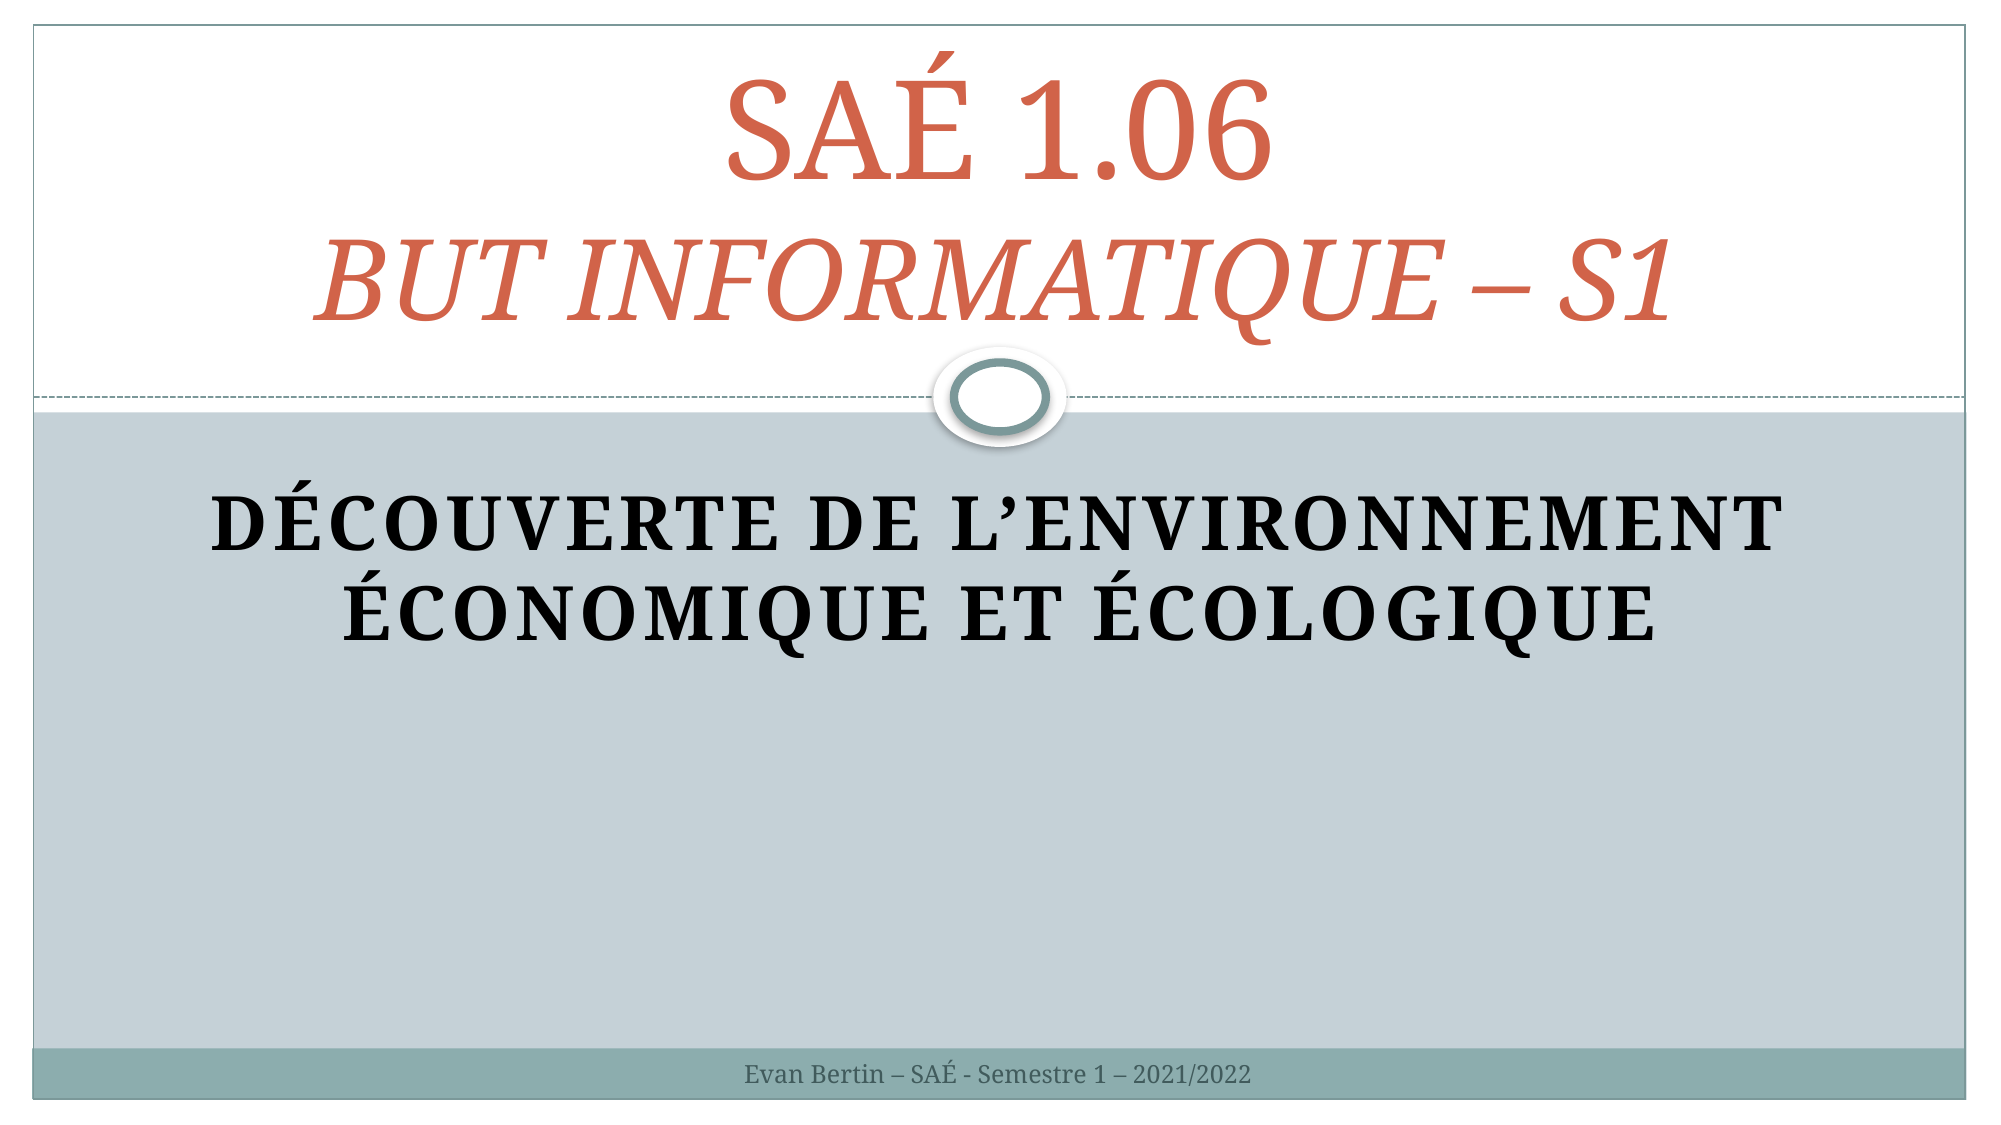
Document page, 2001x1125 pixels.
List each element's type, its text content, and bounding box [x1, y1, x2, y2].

footer Evan Bertin – SAÉ - Semestre 1 – 2021/2022 [300, 1051, 1697, 1112]
title SAÉ 1.06 BUT INFORMATIQUE – S1 [90, 62, 1910, 350]
subtitle DÉCOUVERTE DE L’ENVIRONNEMENT ÉCONOMIQUE ET ÉCOLOGIQUE [43, 468, 1957, 1052]
